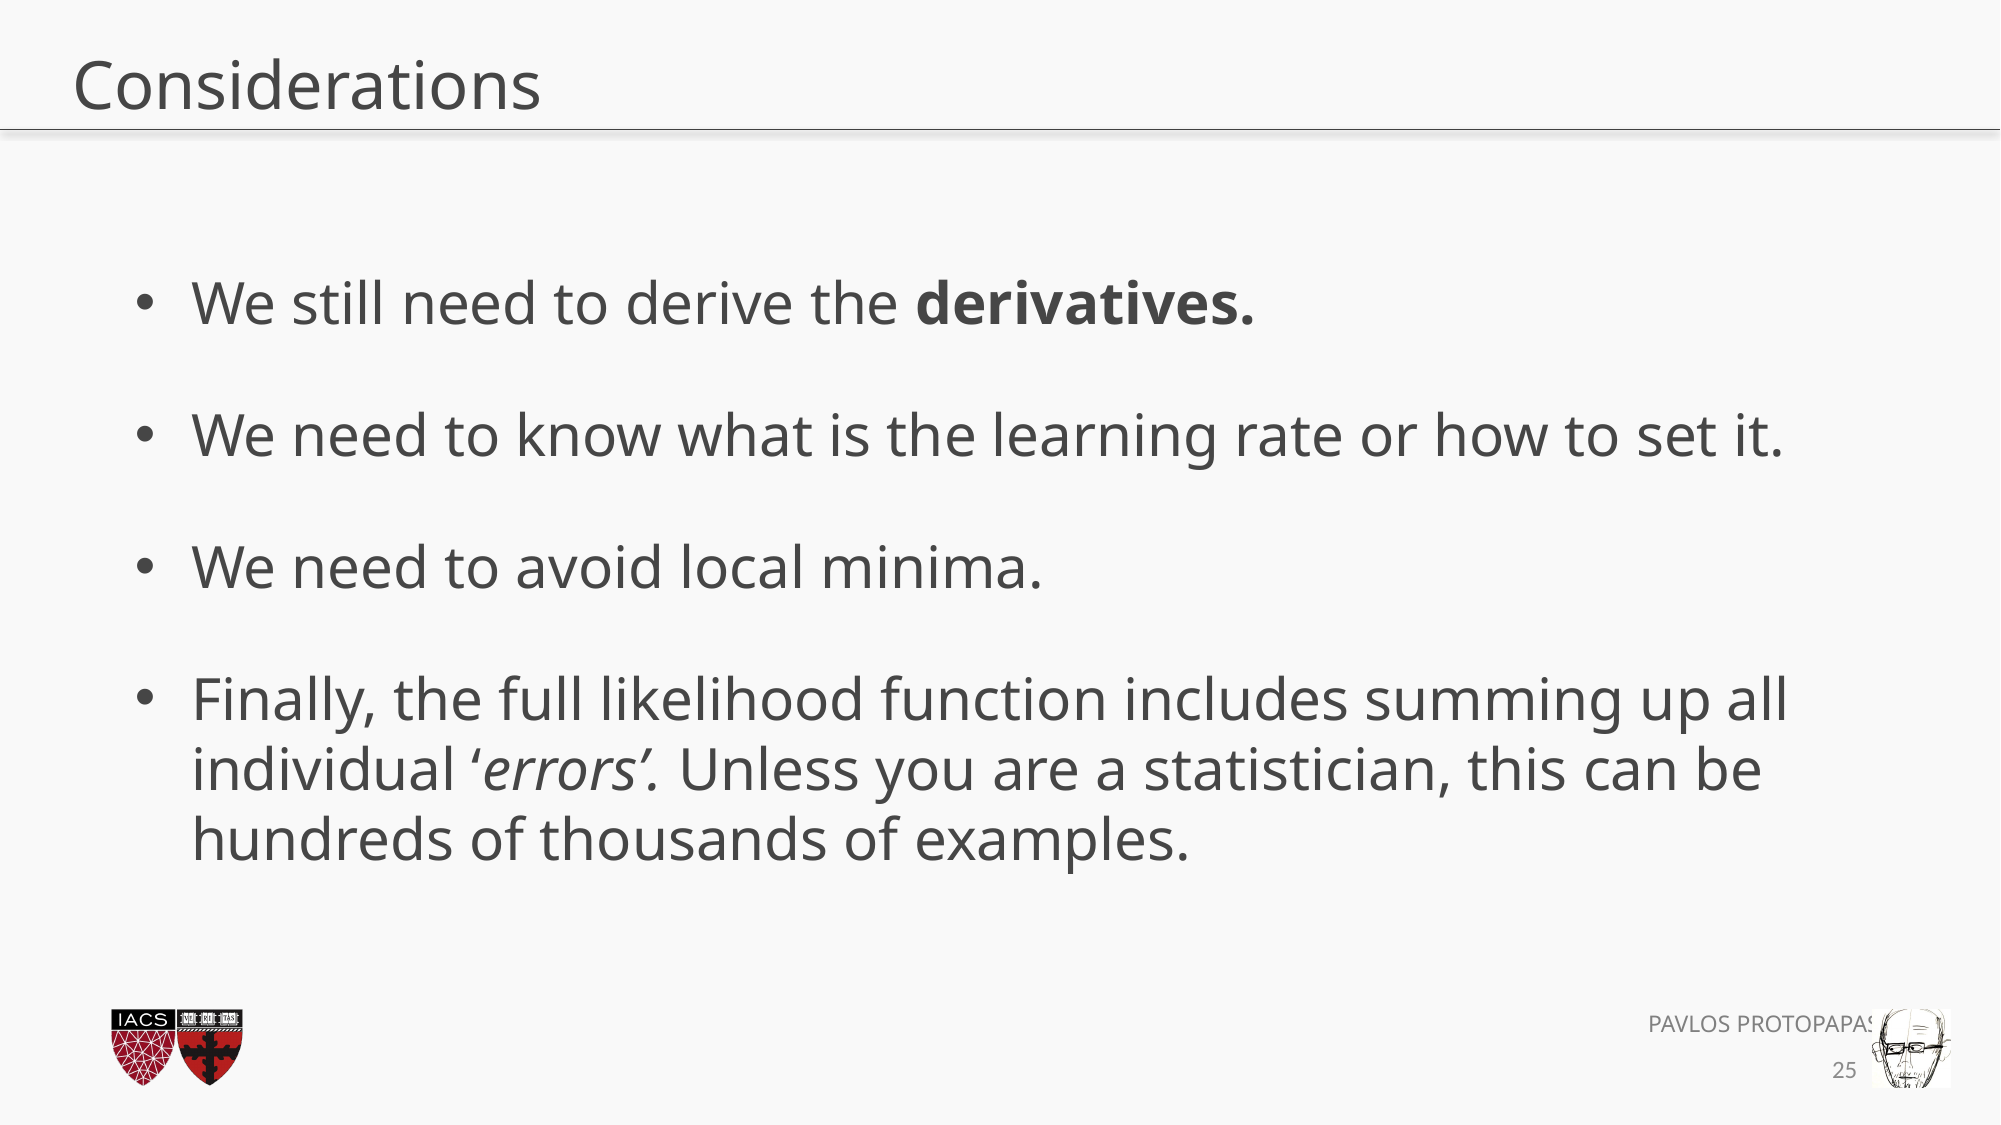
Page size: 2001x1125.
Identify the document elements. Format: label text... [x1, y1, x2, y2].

title Considerations [57, 35, 1943, 162]
list We still need to derive the derivatives. We need to know what is the learning rate or how to set it. We need to avoid local minima. Finally, the full likelihood function includes summing up all individual ‘errors’. Unless you are a statistician, this can be hundreds of thousands of examples. [120, 259, 1815, 606]
slide_number 25 [1405, 1038, 1873, 1099]
picture [109, 1009, 243, 1086]
picture [1872, 1009, 1951, 1088]
